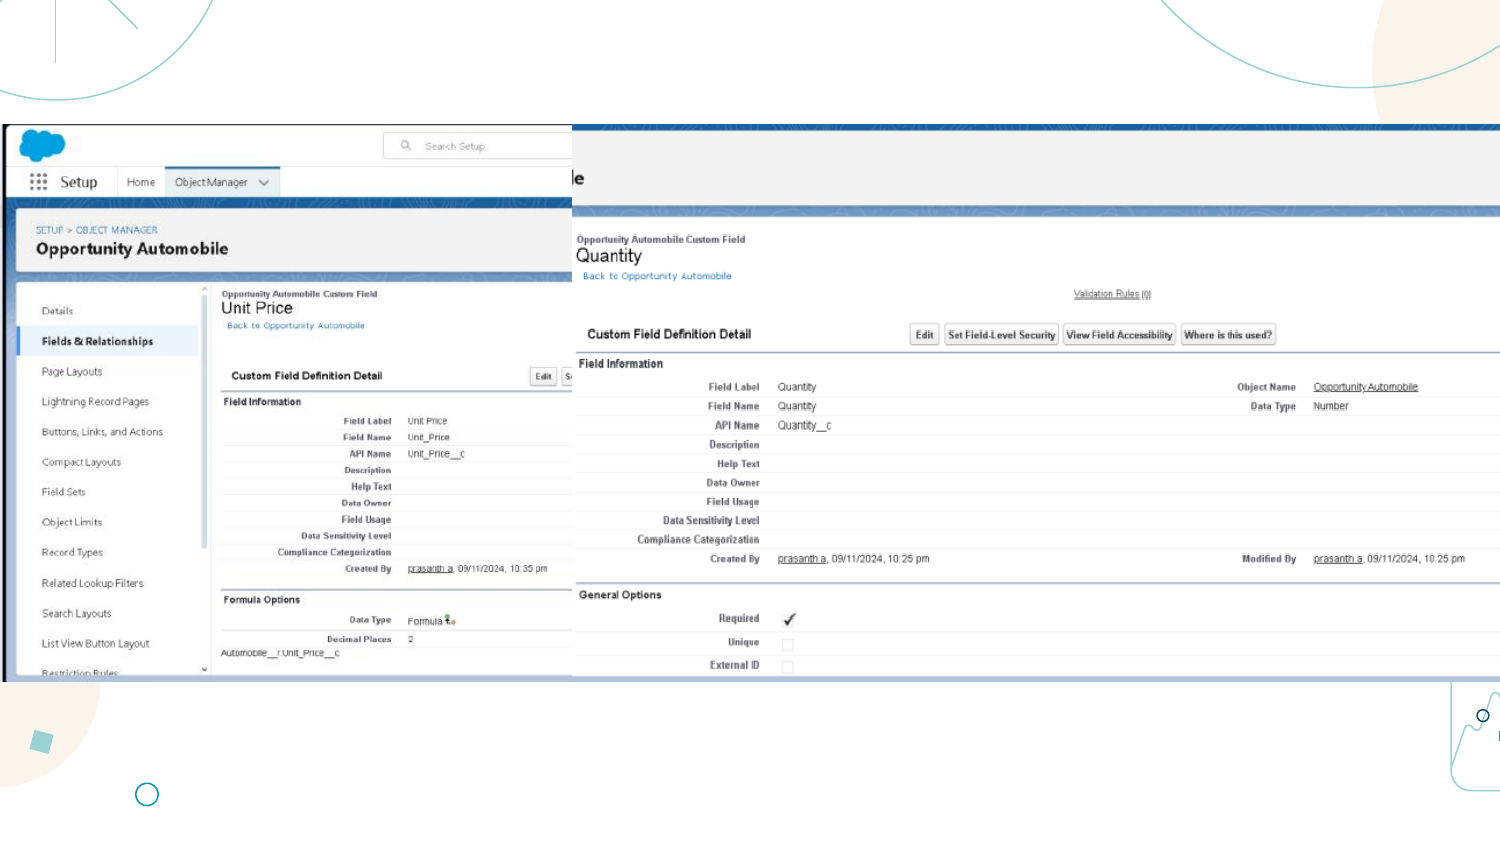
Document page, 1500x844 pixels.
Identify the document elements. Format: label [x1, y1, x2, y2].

picture [0, 124, 1500, 682]
